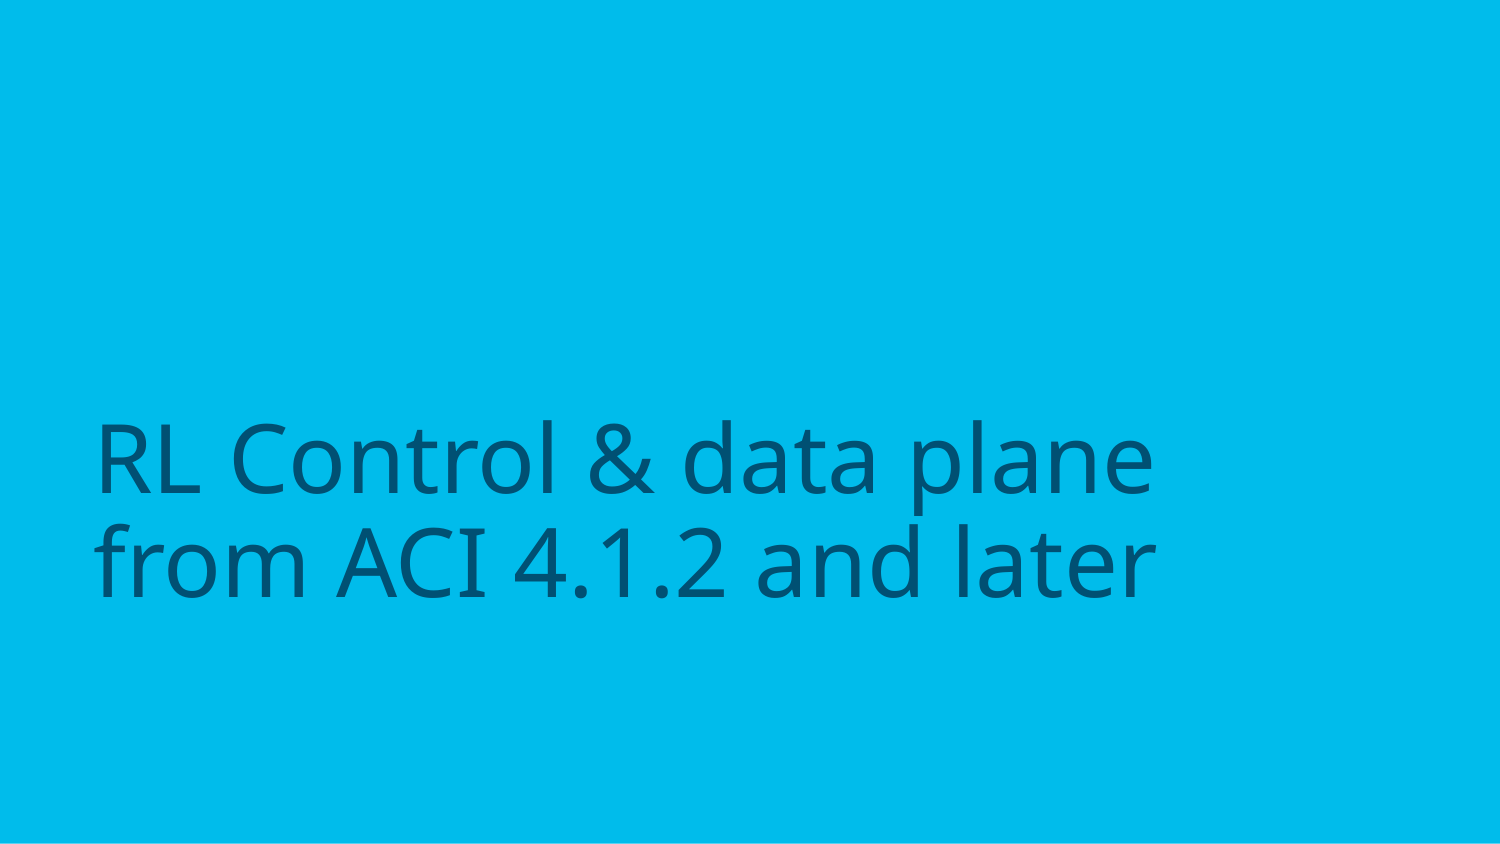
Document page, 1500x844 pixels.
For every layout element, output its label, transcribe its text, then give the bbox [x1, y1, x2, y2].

title RL Control & data plane from ACI 4.1.2 and later [78, 204, 1325, 626]
